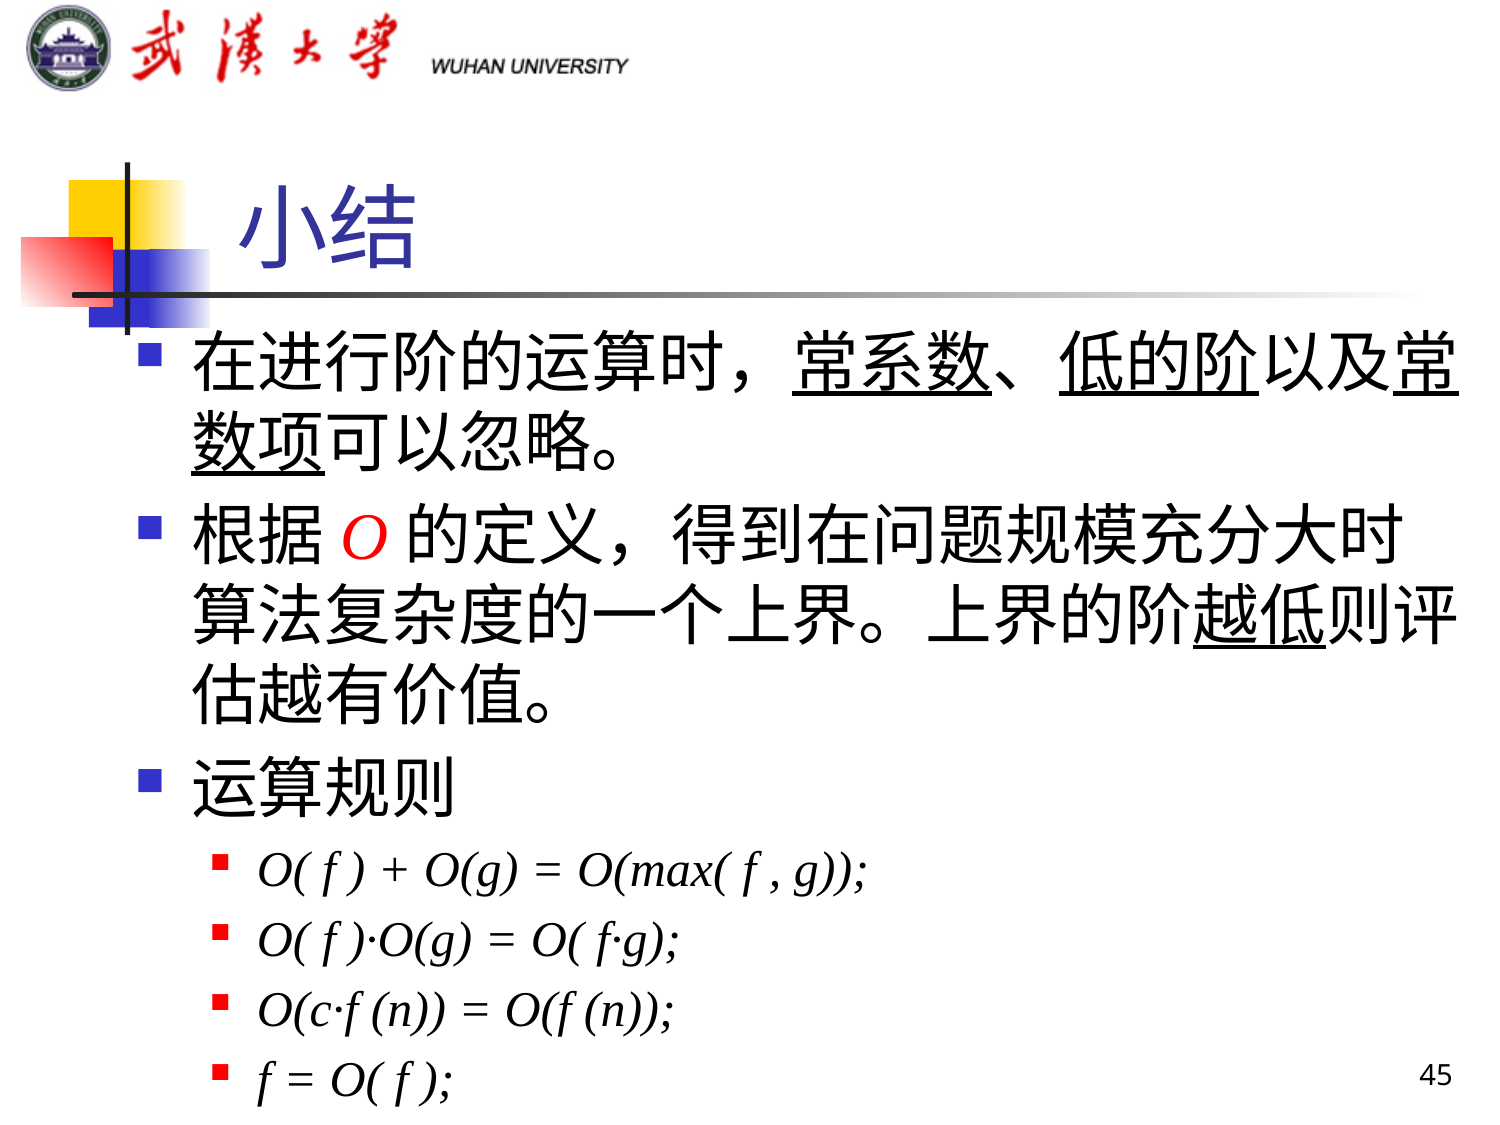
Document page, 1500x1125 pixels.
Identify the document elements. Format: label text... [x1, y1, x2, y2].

text_box 小结 [221, 47, 1500, 288]
picture [0, 0, 643, 93]
slide_number 45 [1155, 1024, 1468, 1100]
list 在进行阶的运算时，常系数、低的阶以及常数项可以忽略。 根据O的定义，得到在问题规模充分大时算法复杂度的一个上界。上界的阶越低则评估越有价值。 运算规则 O( f ) + O(g) = O(max( f , g)); O( f )·O(g) = O( f·g); O(c·f (n)) = O(f (n)); f = O( f ); [119, 312, 1486, 988]
